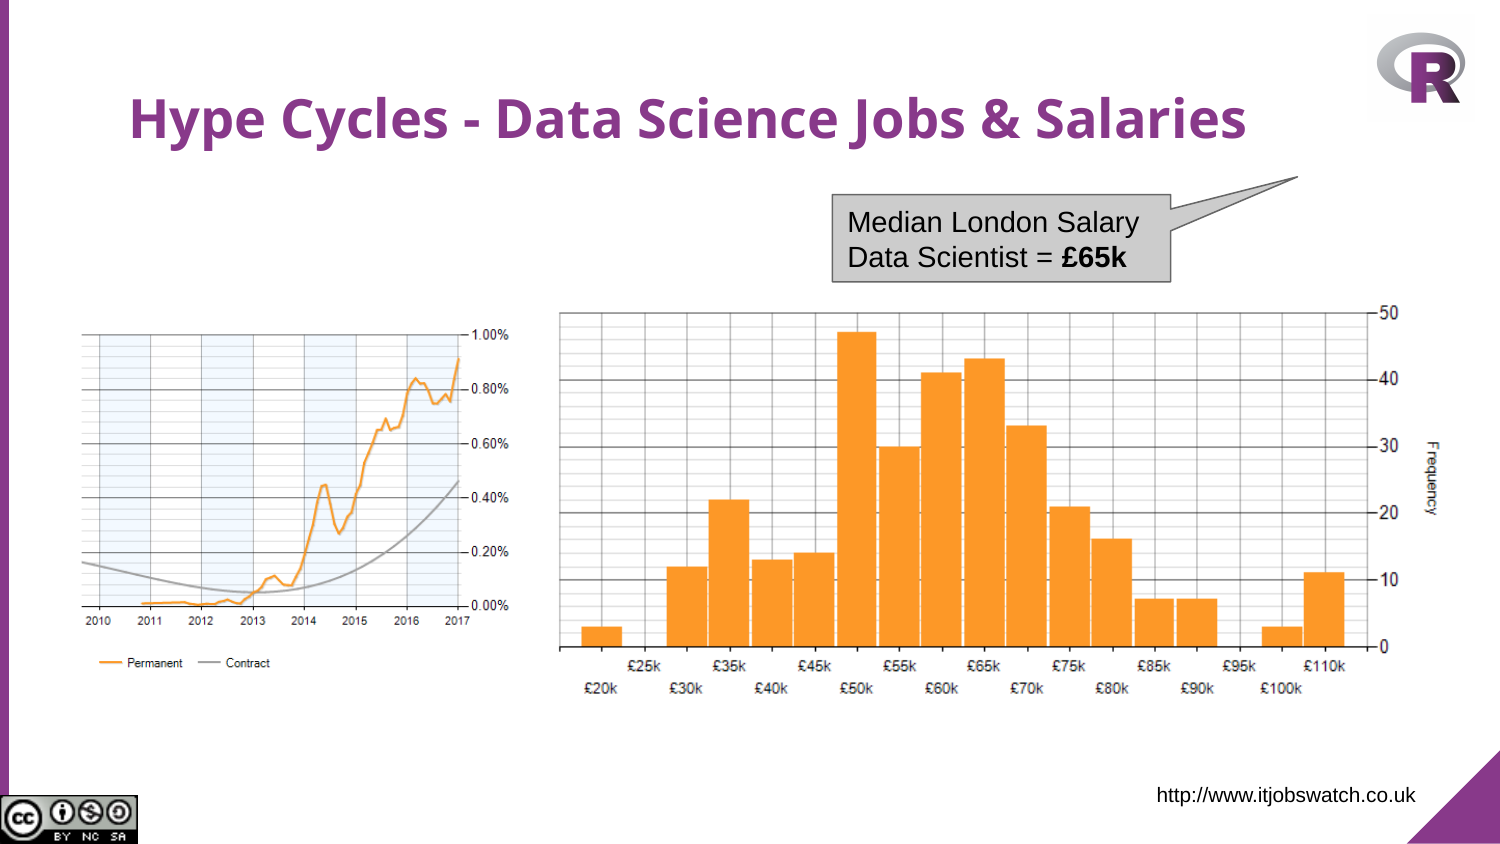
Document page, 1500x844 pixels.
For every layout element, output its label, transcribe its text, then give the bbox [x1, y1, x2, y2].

text_box Median London Salary Data Scientist = £65k [832, 176, 1298, 282]
picture [81, 299, 1453, 720]
picture [1367, 14, 1475, 122]
title Hype Cycles - Data Science Jobs & Salaries [113, 69, 1452, 210]
picture [0, 795, 138, 844]
text_box http://www.itjobswatch.co.uk [1141, 760, 1467, 828]
